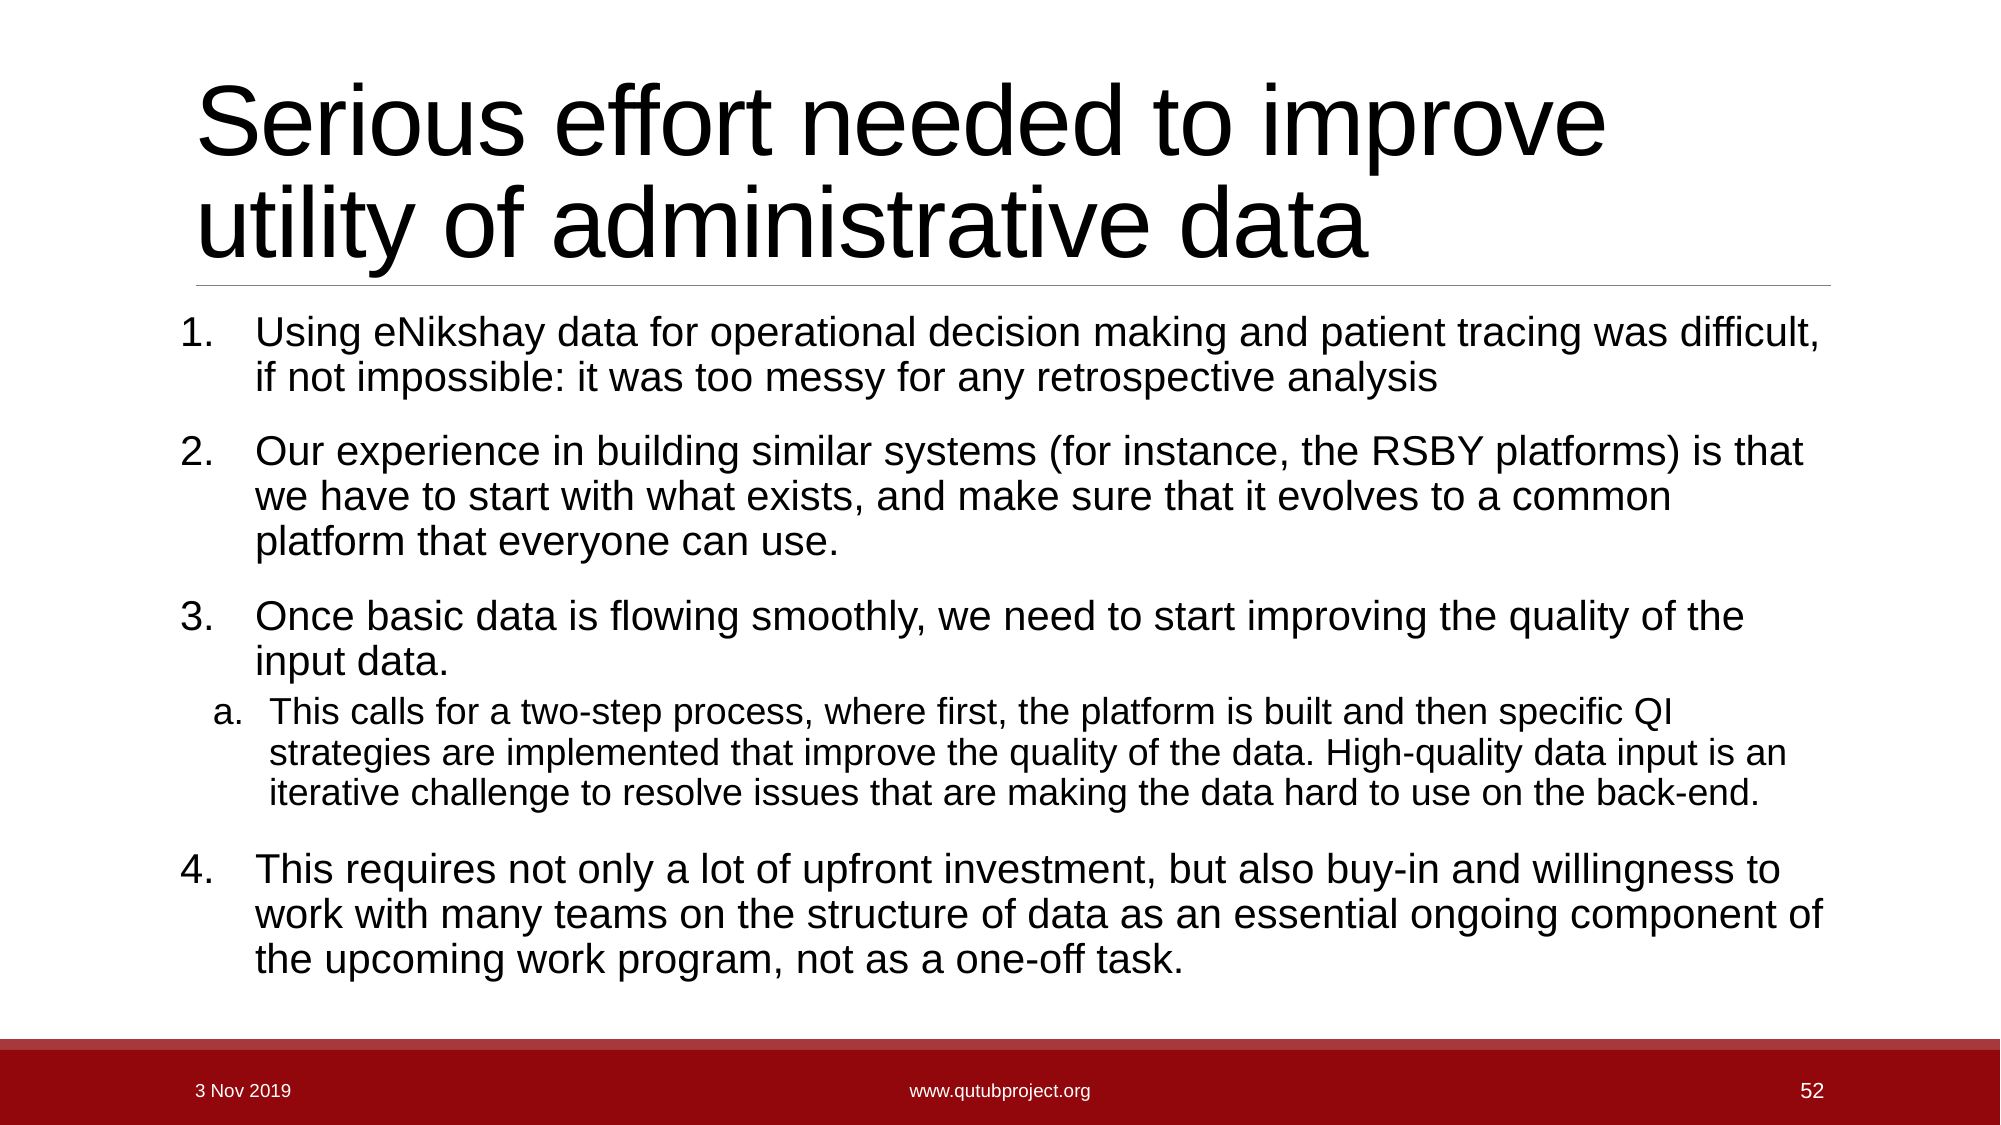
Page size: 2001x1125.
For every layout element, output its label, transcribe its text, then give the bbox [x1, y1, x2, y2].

list Using eNikshay data for operational decision making and patient tracing was difficult, if not impossible: it was too messy for any retrospective analysis Our experience in building similar systems (for instance, the RSBY platforms) is that we have to start with what exists, and make sure that it evolves to a common platform that everyone can use. Once basic data is flowing smoothly, we need to start improving the quality of the input data. This calls for a two-step process, where first, the platform is built and then specific QI strategies are implemented that improve the quality of the data. High-quality data input is an iterative challenge to resolve issues that are making the data hard to use on the back-end. This requires not only a lot of upfront investment, but also buy-in and willingness to work with many teams on the structure of data as an essential ongoing component of the upcoming work program, not as a one-off task. [180, 302, 1830, 1016]
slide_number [180, 1059, 586, 1120]
footer www.qutubproject.org [604, 1059, 1396, 1120]
title Serious effort needed to improve utility of administrative data [180, 47, 1830, 285]
slide_number 52 [1624, 1059, 1840, 1120]
